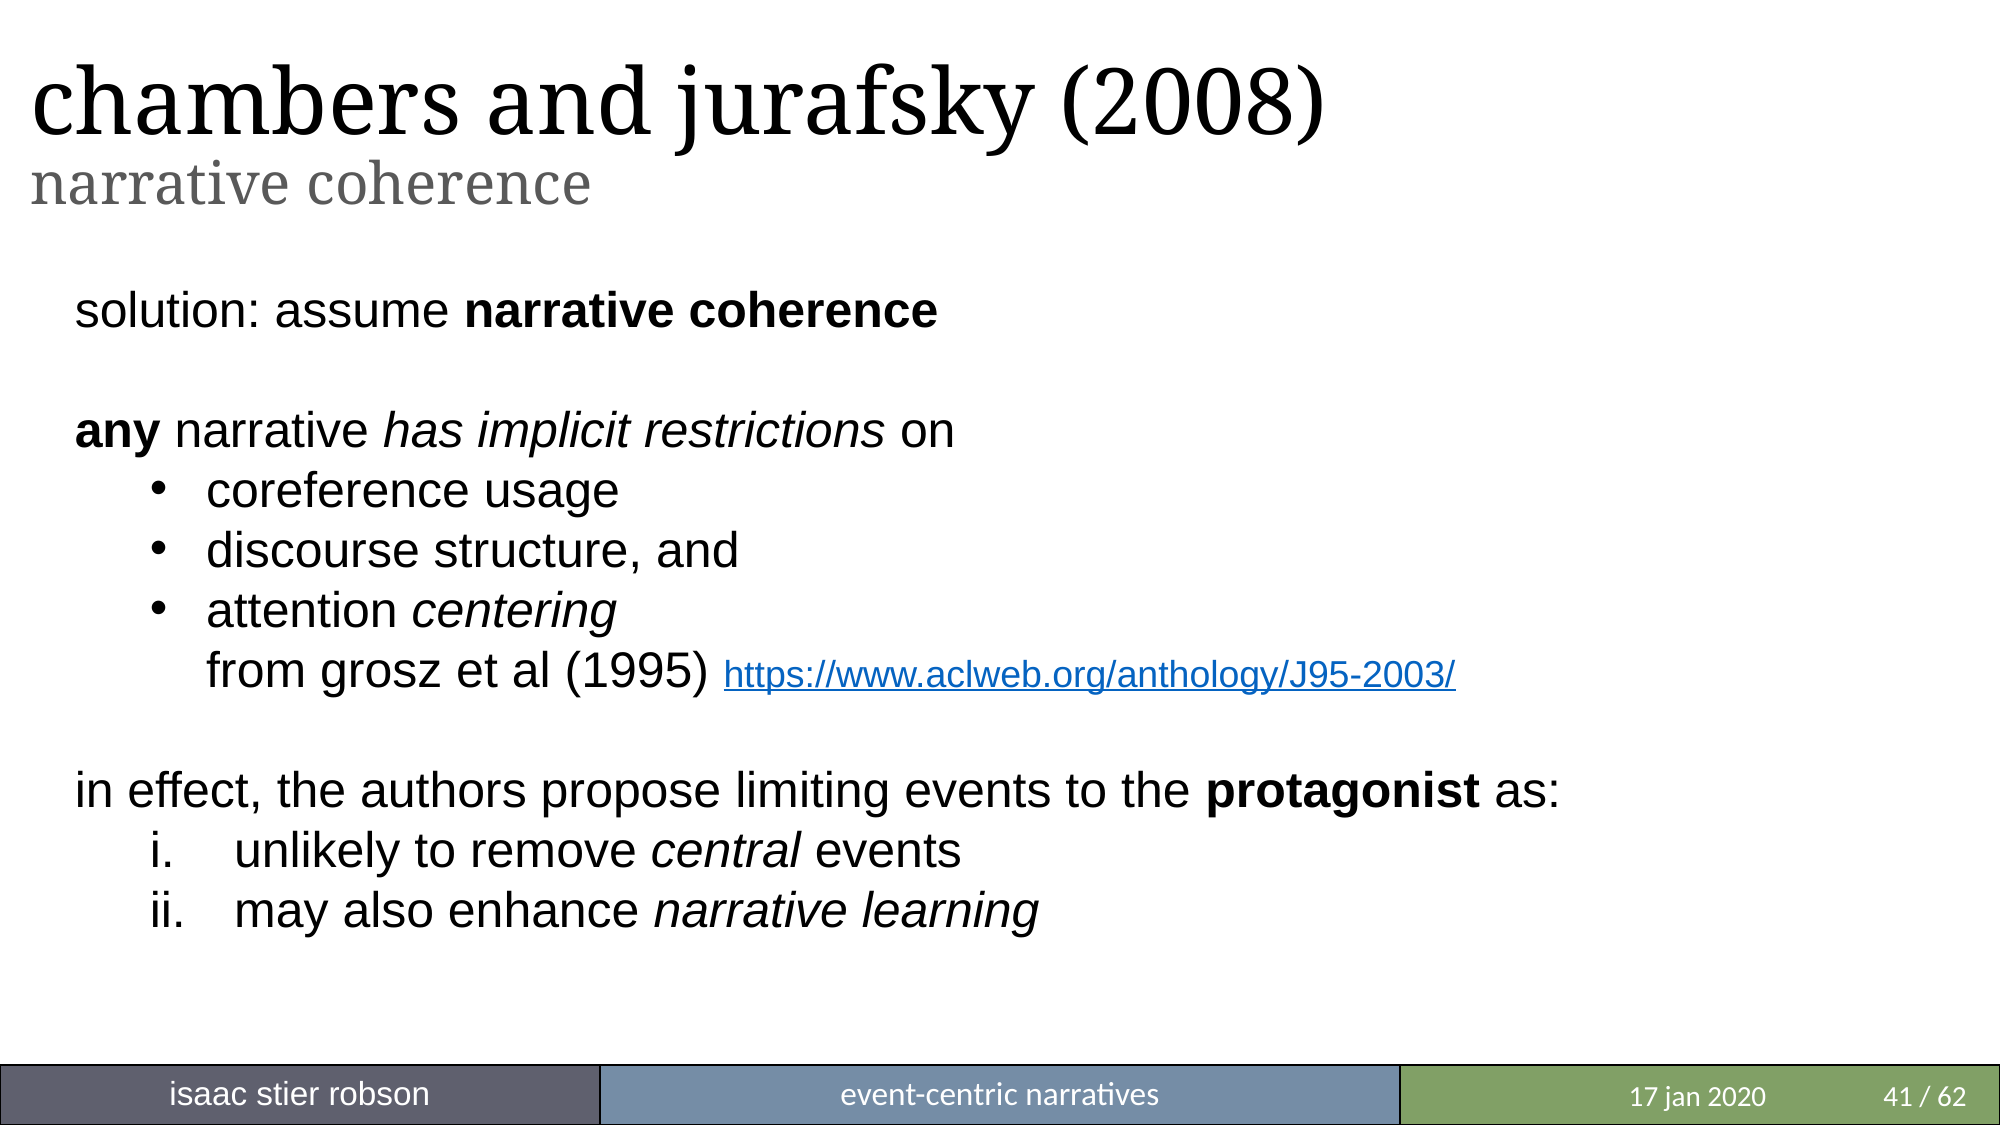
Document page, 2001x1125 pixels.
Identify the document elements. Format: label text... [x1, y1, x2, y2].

title chambers and jurafsky (2008) narrative coherence [15, 47, 1878, 265]
text_box solution: assume narrative coherence any narrative has implicit restrictions on coreference usage discourse structure, and attention centering from grosz et al (1995) https://www.aclweb.org/anthology/J95-2003/ in effect, the authors propose limiting events to the protagonist as: unlikely to remove central events may also enhance narrative learning [59, 269, 1923, 1005]
text_box event-centric narratives [599, 1064, 1401, 1125]
text_box 17 jan 2020 41 / 62 [1401, 1064, 2000, 1125]
text_box isaac stier robson [0, 1064, 599, 1125]
